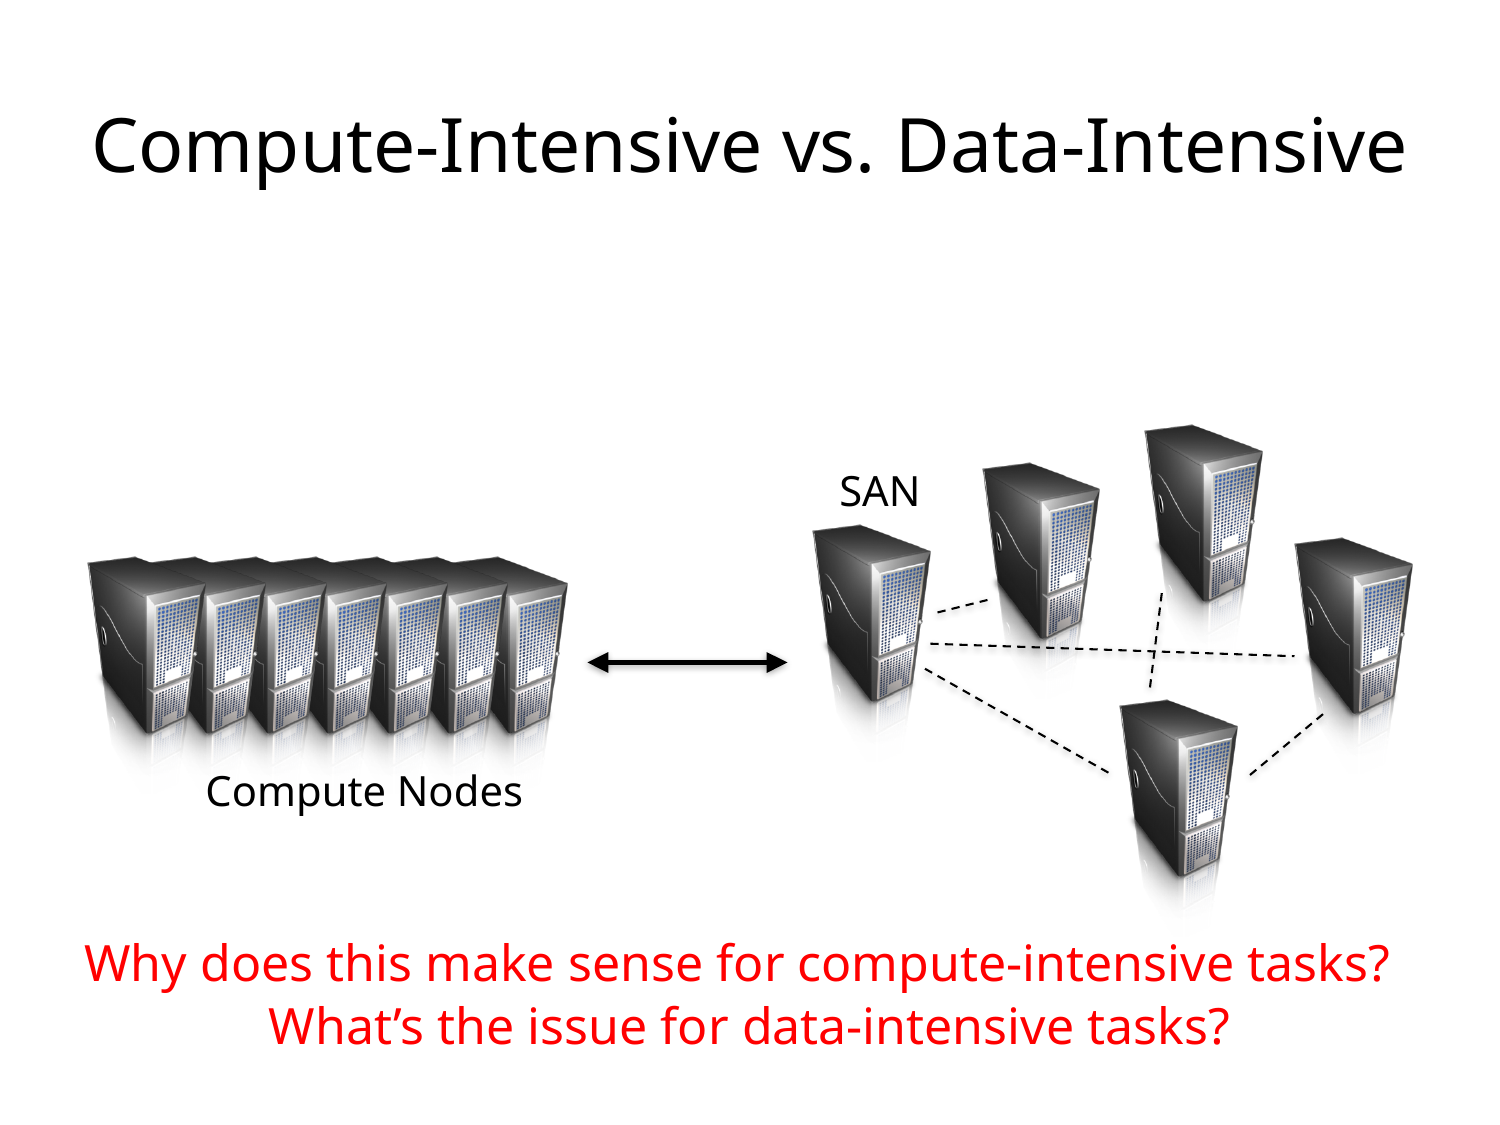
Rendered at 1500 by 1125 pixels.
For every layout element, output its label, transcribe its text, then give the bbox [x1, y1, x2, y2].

text_box Compute-Intensive vs. Data-Intensive [0, 90, 1500, 203]
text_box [812, 424, 1413, 938]
text_box What’s the issue for data-intensive tasks? [0, 986, 1500, 1062]
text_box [87, 556, 569, 823]
text_box Why does this make sense for compute-intensive tasks? [0, 924, 1488, 986]
